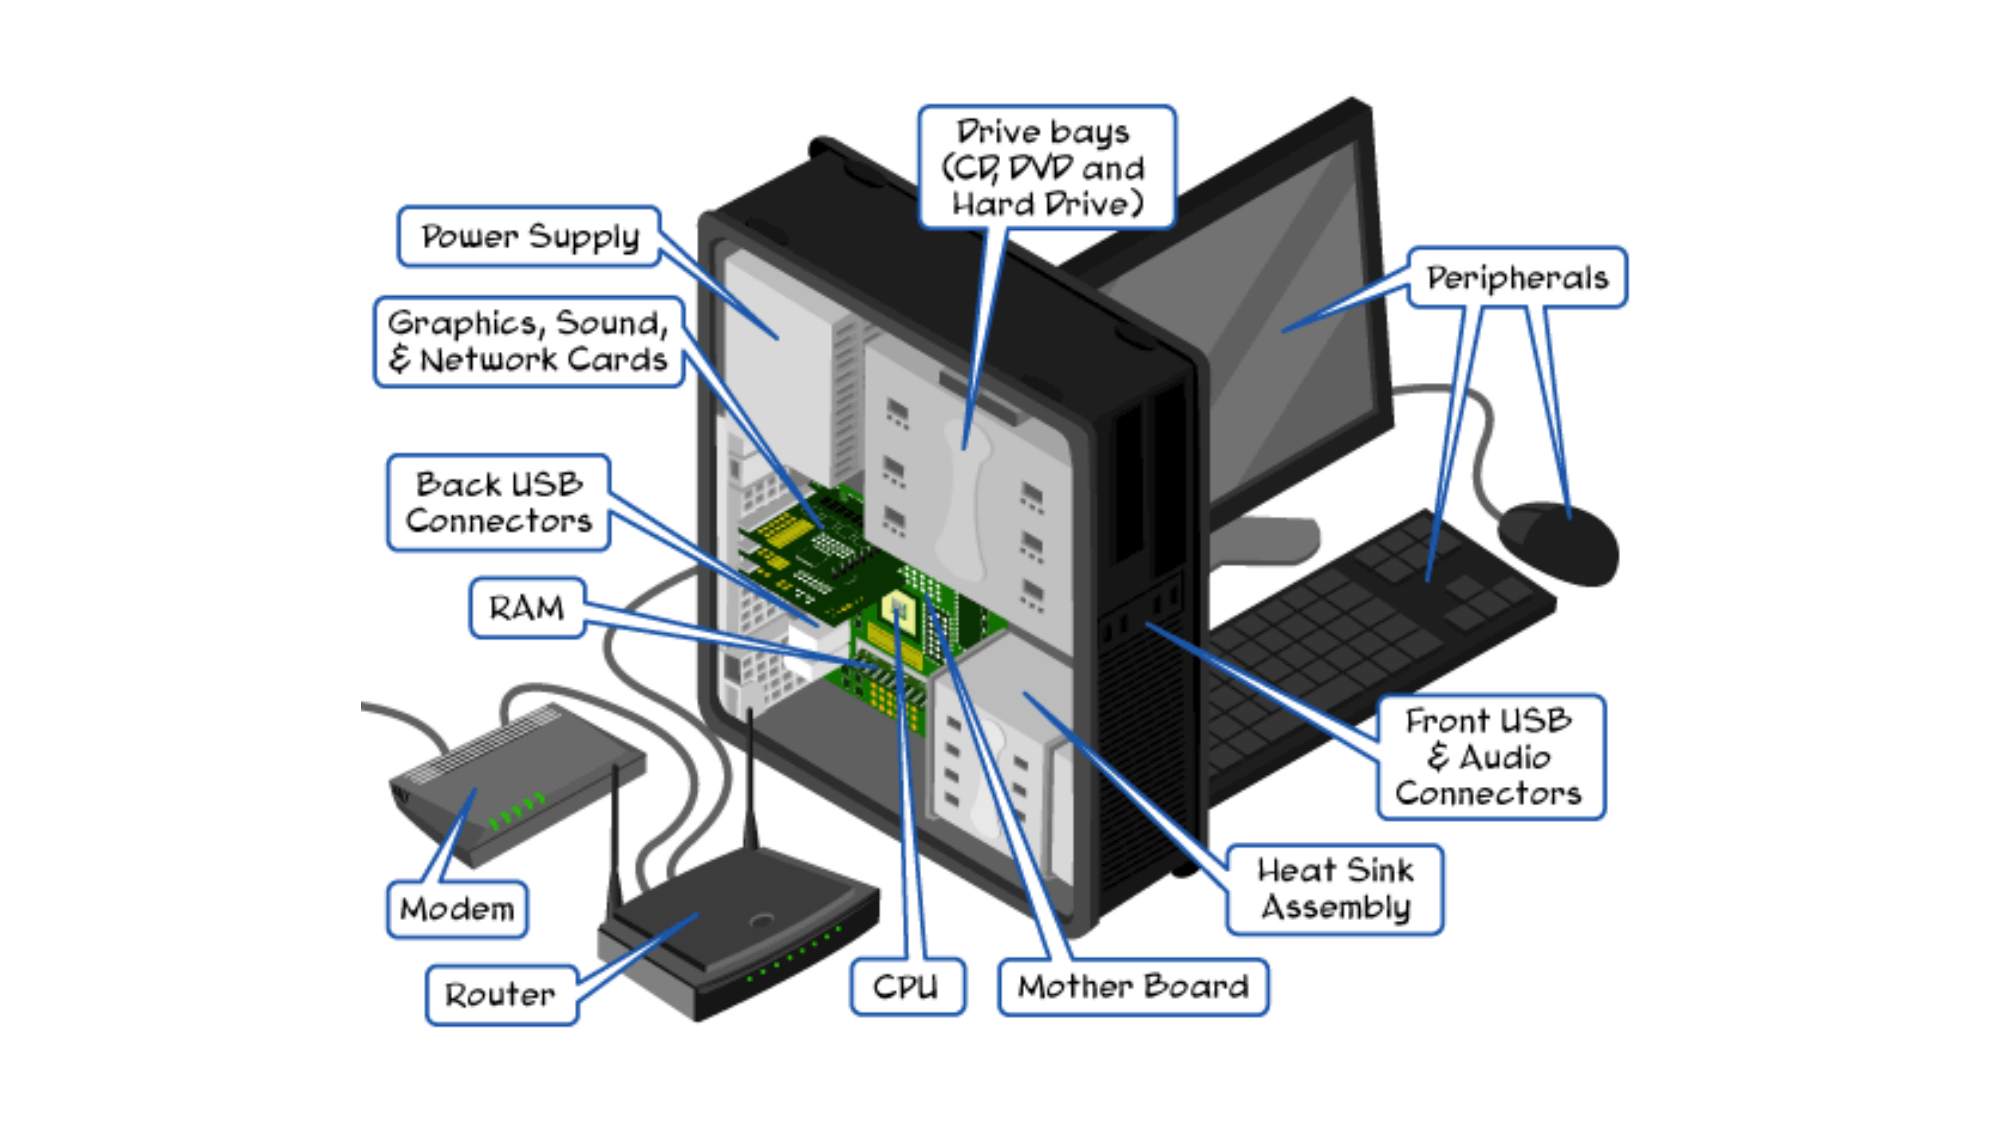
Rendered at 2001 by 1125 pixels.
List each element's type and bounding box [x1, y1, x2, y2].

picture [361, 88, 1639, 1037]
